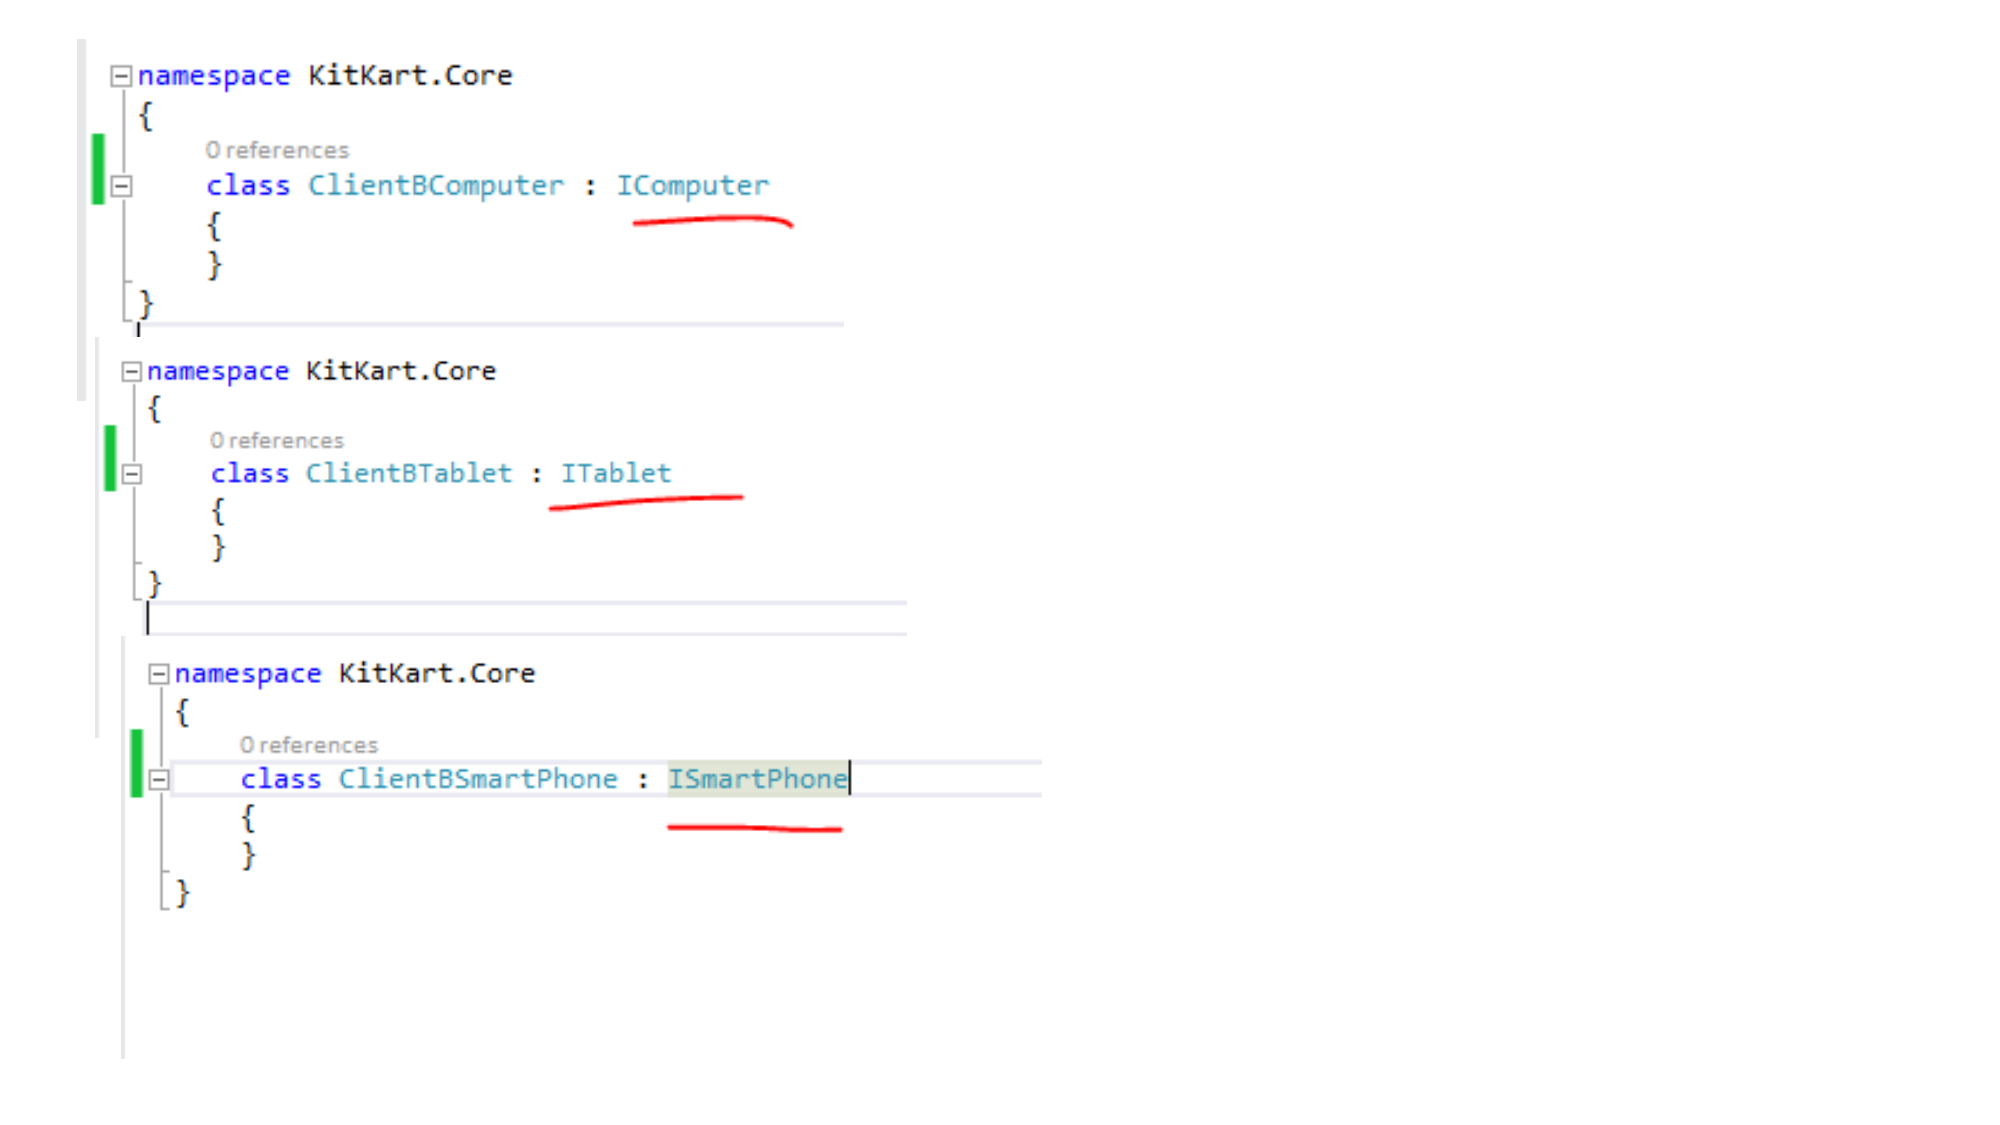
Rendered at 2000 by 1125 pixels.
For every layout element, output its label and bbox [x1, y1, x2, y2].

picture [77, 39, 1042, 1059]
